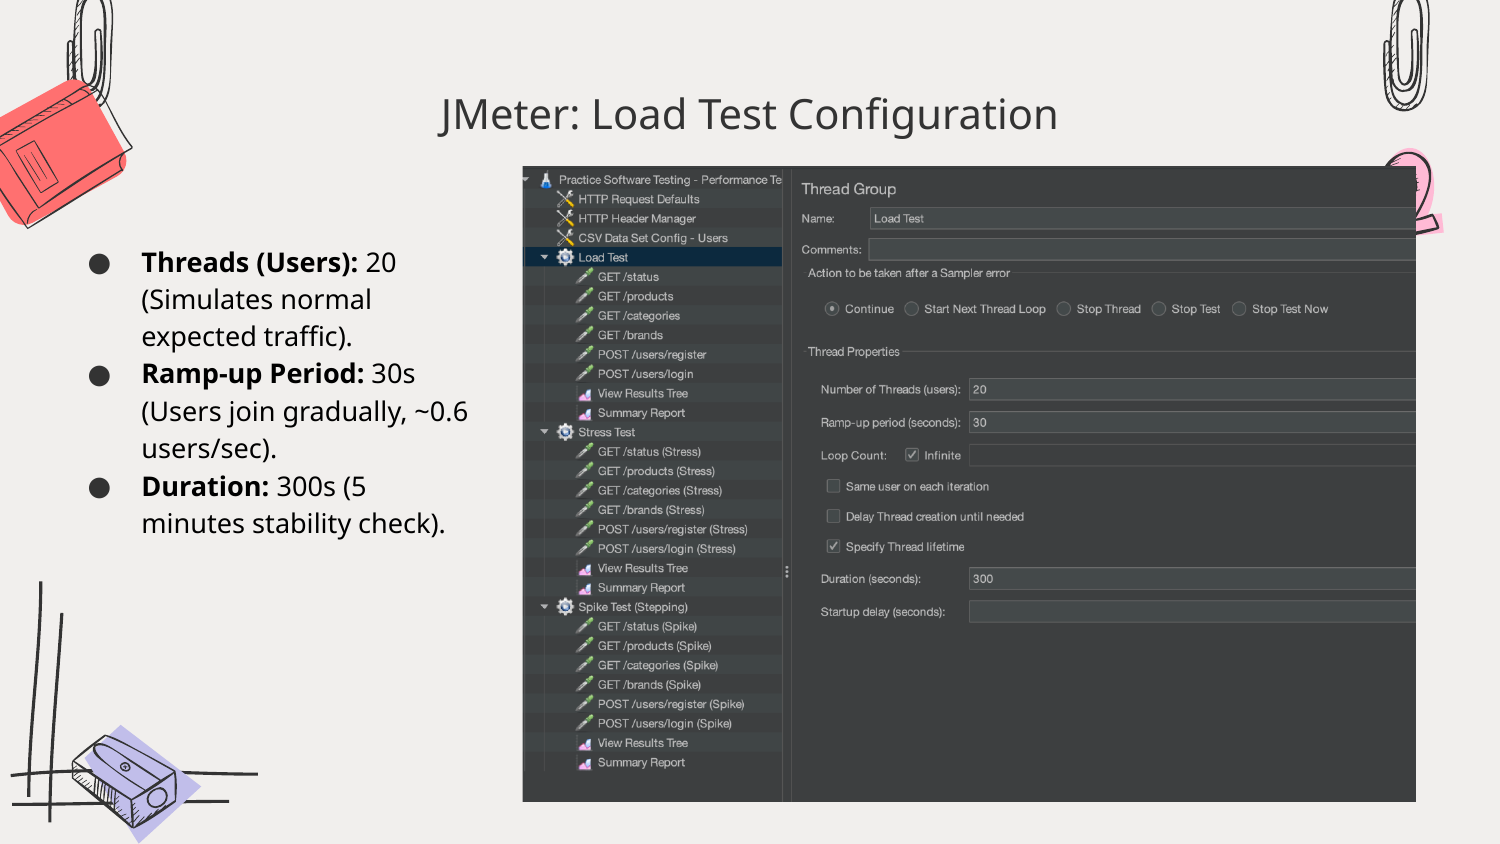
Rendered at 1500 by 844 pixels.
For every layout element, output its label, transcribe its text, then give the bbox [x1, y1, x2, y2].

text_box [1383, 0, 1430, 112]
subtitle Threads (Users): 20 (Simulates normal expected traffic). Ramp-up Period: 30s (Users join gradually, ~0.6 users/sec). Duration: 300s (5 minutes stability check). [51, 225, 492, 745]
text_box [71, 712, 202, 844]
picture [522, 166, 1417, 802]
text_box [1372, 144, 1445, 239]
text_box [0, 58, 152, 249]
title JMeter: Load Test Configuration [155, 72, 1382, 167]
